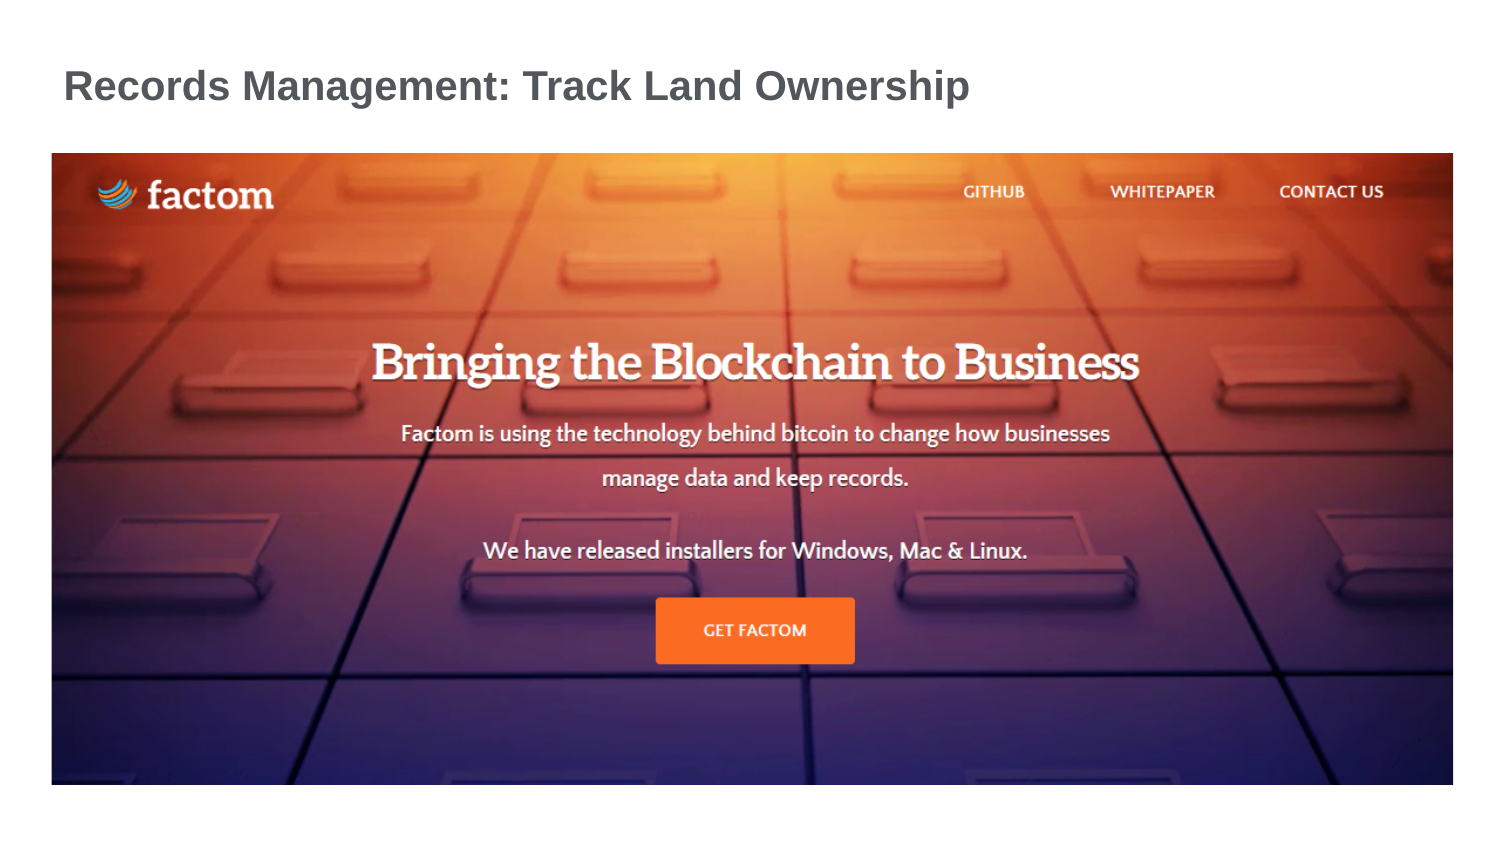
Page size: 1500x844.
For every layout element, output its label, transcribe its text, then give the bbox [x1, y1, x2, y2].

text_box Records Management: Track Land Ownership [63, 58, 1500, 147]
picture [51, 152, 1454, 785]
